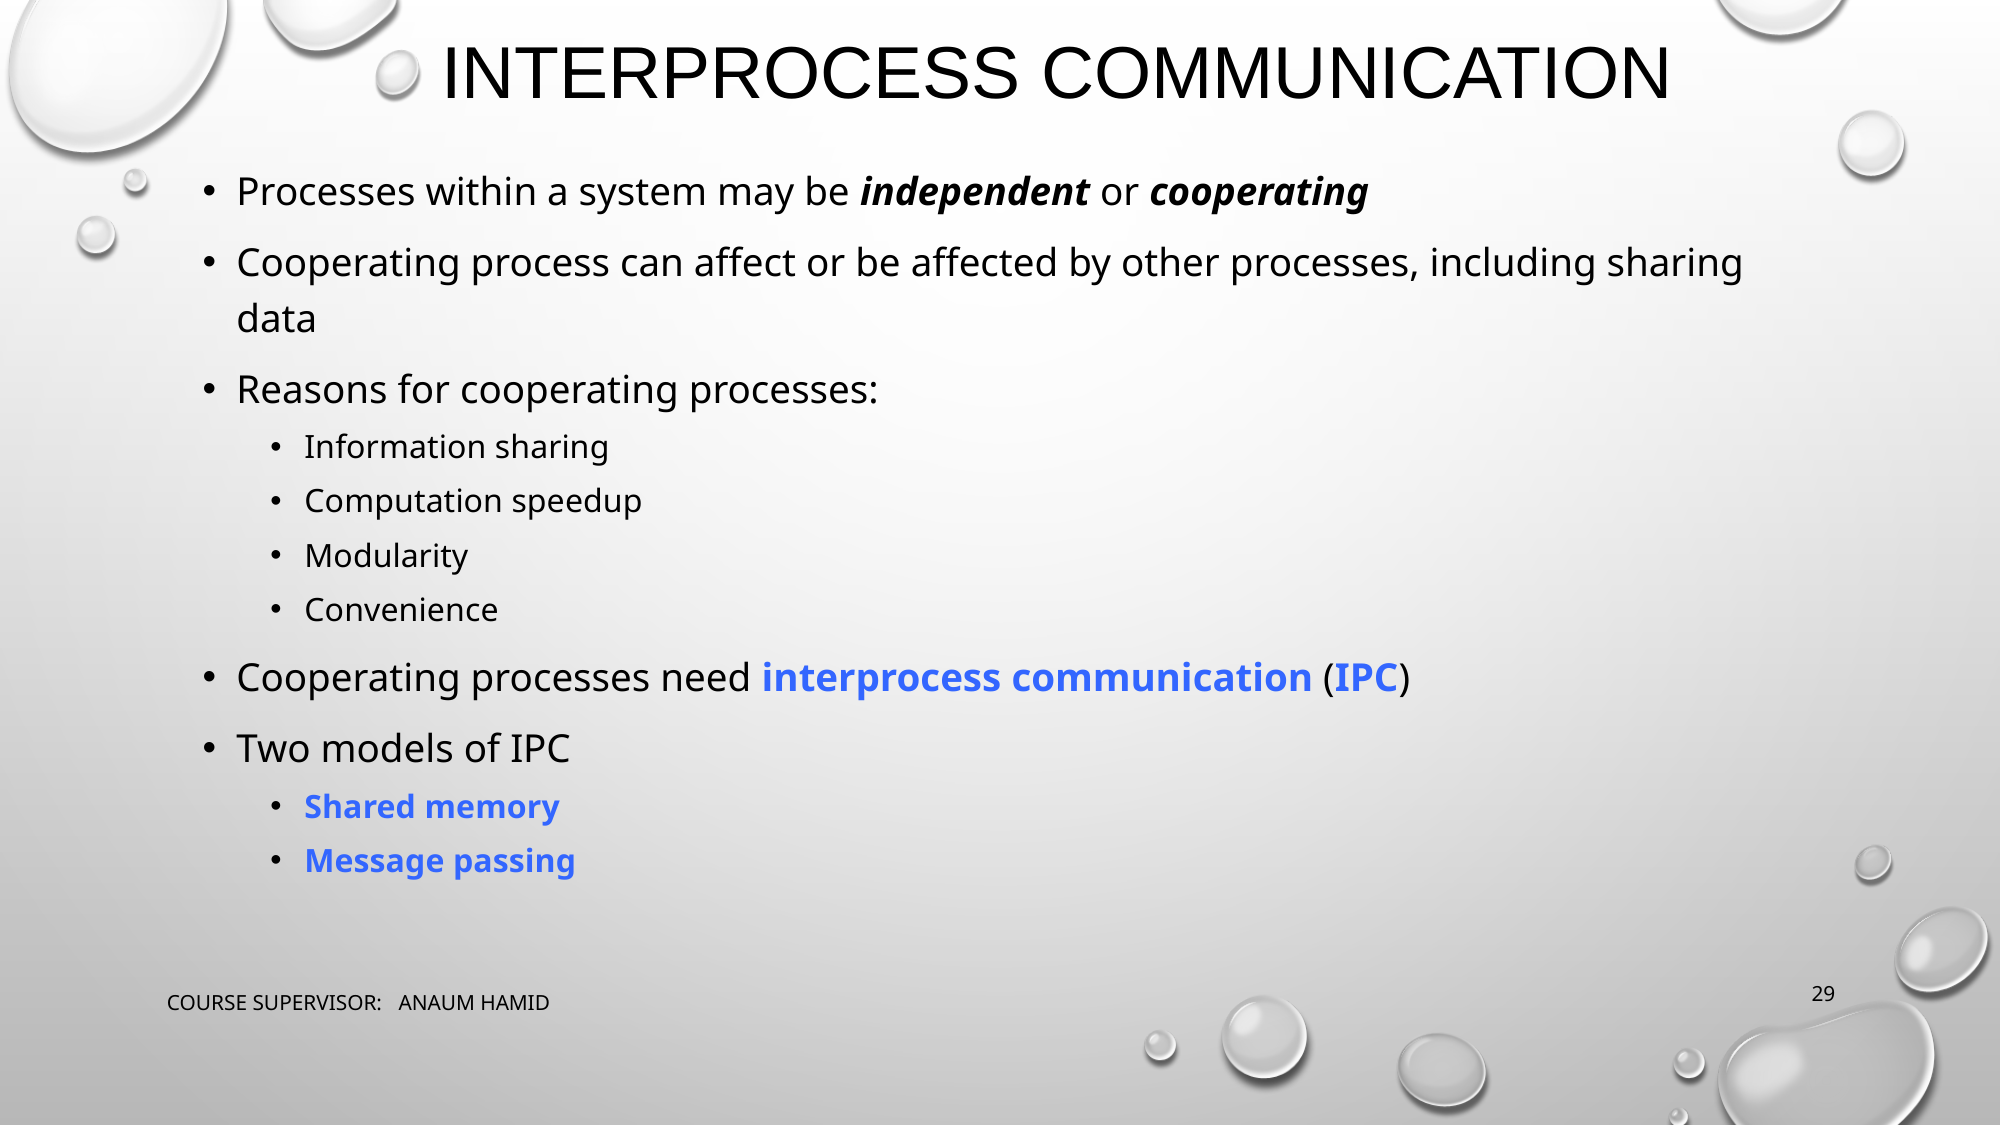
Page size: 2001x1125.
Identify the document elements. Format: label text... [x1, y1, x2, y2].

slide_number ‹#› [1724, 965, 1851, 1025]
list Processes within a system may be independent or cooperating Cooperating process can affect or be affected by other processes, including sharing data Reasons for cooperating processes: Information sharing Computation speedup Modularity Convenience Cooperating processes need interprocess communication (IPC) Two models of IPC Shared memory Message passing [187, 149, 1825, 894]
picture [0, 0, 2000, 1125]
title INTERPROCESS COMMUNICATION [214, 27, 1900, 123]
footer COURSE SUPERVISOR: ANAUM HAMID [149, 965, 1245, 1025]
